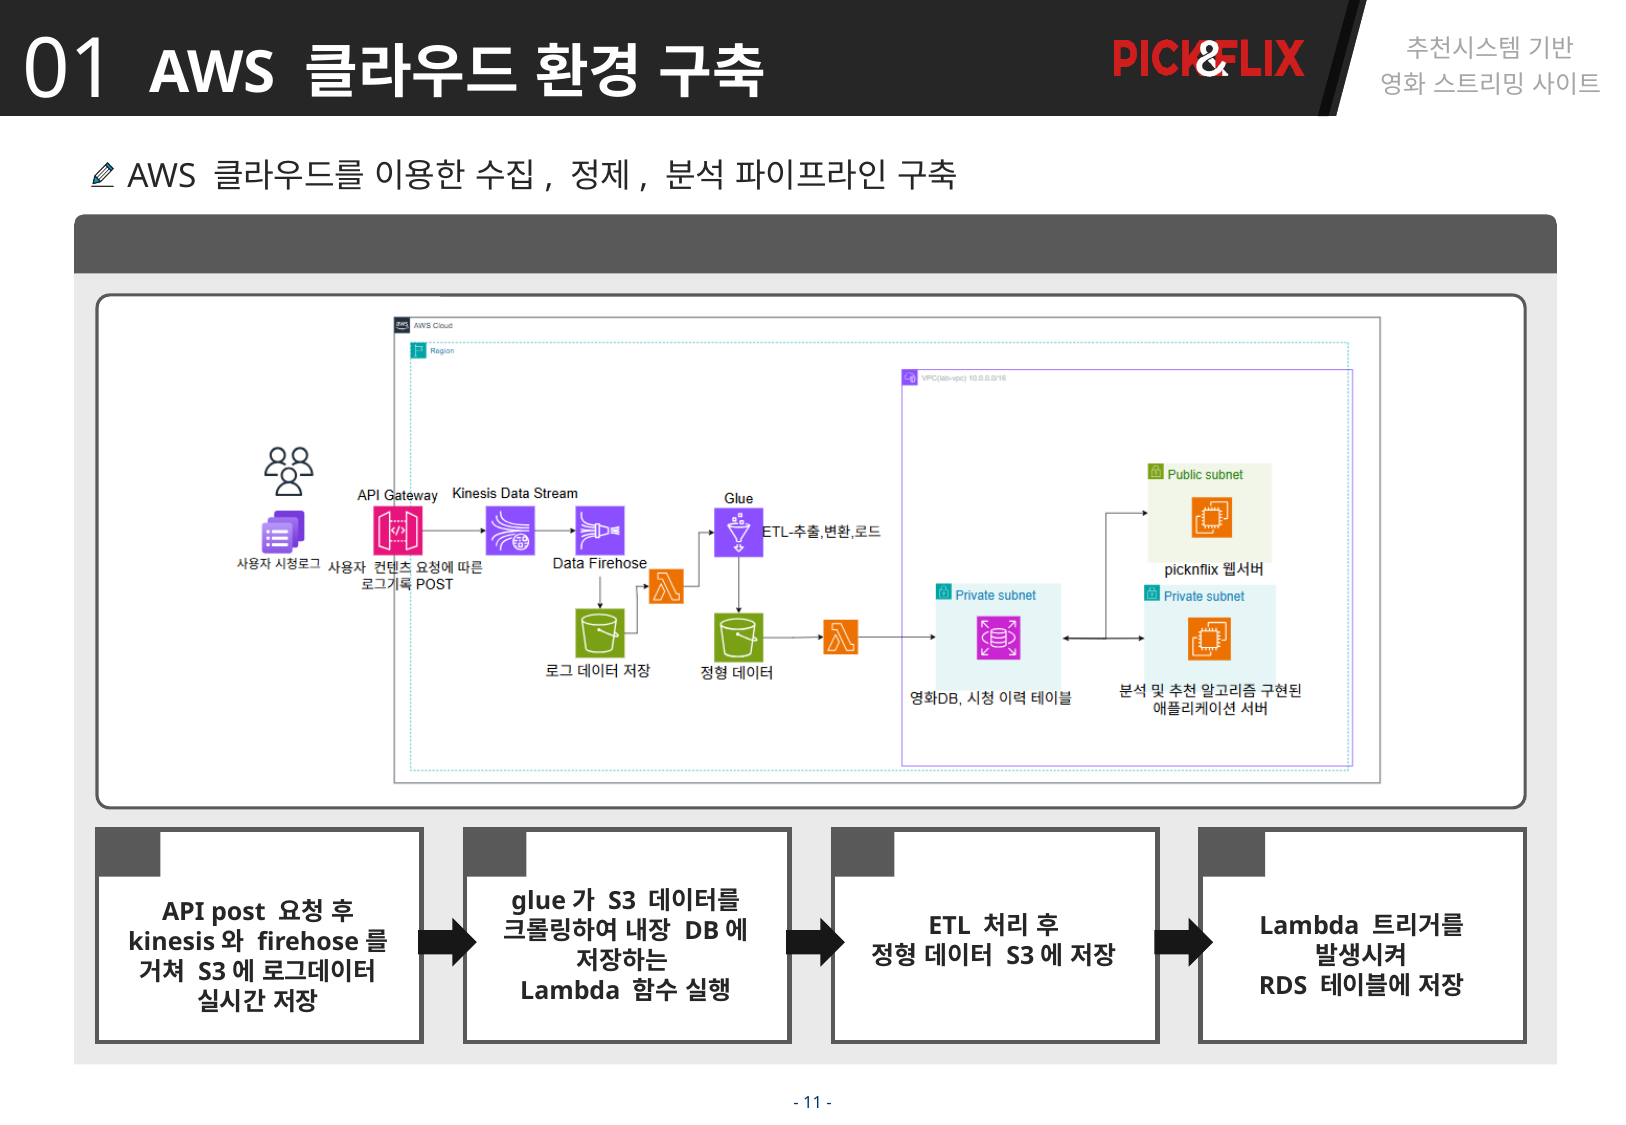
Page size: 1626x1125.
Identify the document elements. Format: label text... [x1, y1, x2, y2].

text_box [95, 293, 1527, 809]
text_box API post 요청 후 kinesis와 firehose를 거쳐 S3에 로그데이터 실시간 저장 [97, 889, 420, 1022]
text_box [464, 956, 790, 1043]
text_box [832, 829, 1158, 928]
picture [230, 303, 1392, 797]
text_box 01 [0, 6, 161, 122]
text_box [417, 915, 479, 970]
text_box [1153, 915, 1215, 970]
picture [1081, 0, 1337, 139]
text_box [464, 829, 790, 928]
text_box [96, 829, 422, 1043]
text_box AWS 클라우드 환경 구축 [161, 17, 1305, 121]
text_box [73, 275, 1558, 1066]
text_box AWS 클라우드를 이용한 수집, 정제, 분석 파이프라인 구축 [77, 139, 1471, 202]
text_box 1 [97, 829, 161, 877]
picture [91, 162, 114, 187]
text_box [832, 956, 1158, 1043]
text_box [785, 915, 847, 970]
text_box 3 [832, 829, 895, 877]
text_box 2 [464, 829, 527, 877]
text_box 4 [1200, 829, 1266, 877]
text_box ETL 처리 후 정형 데이터 S3에 저장 [832, 903, 1155, 976]
text_box [1200, 829, 1526, 1043]
text_box glue가 S3 데이터를 크롤링하여 내장 DB에 저장하는 Lambda 함수 실행 [465, 878, 788, 1011]
text_box Pipe-Line Architecture [73, 212, 1558, 275]
text_box Lambda 트리거를 발생시켜 RDS 테이블에 저장 [1200, 903, 1523, 1006]
